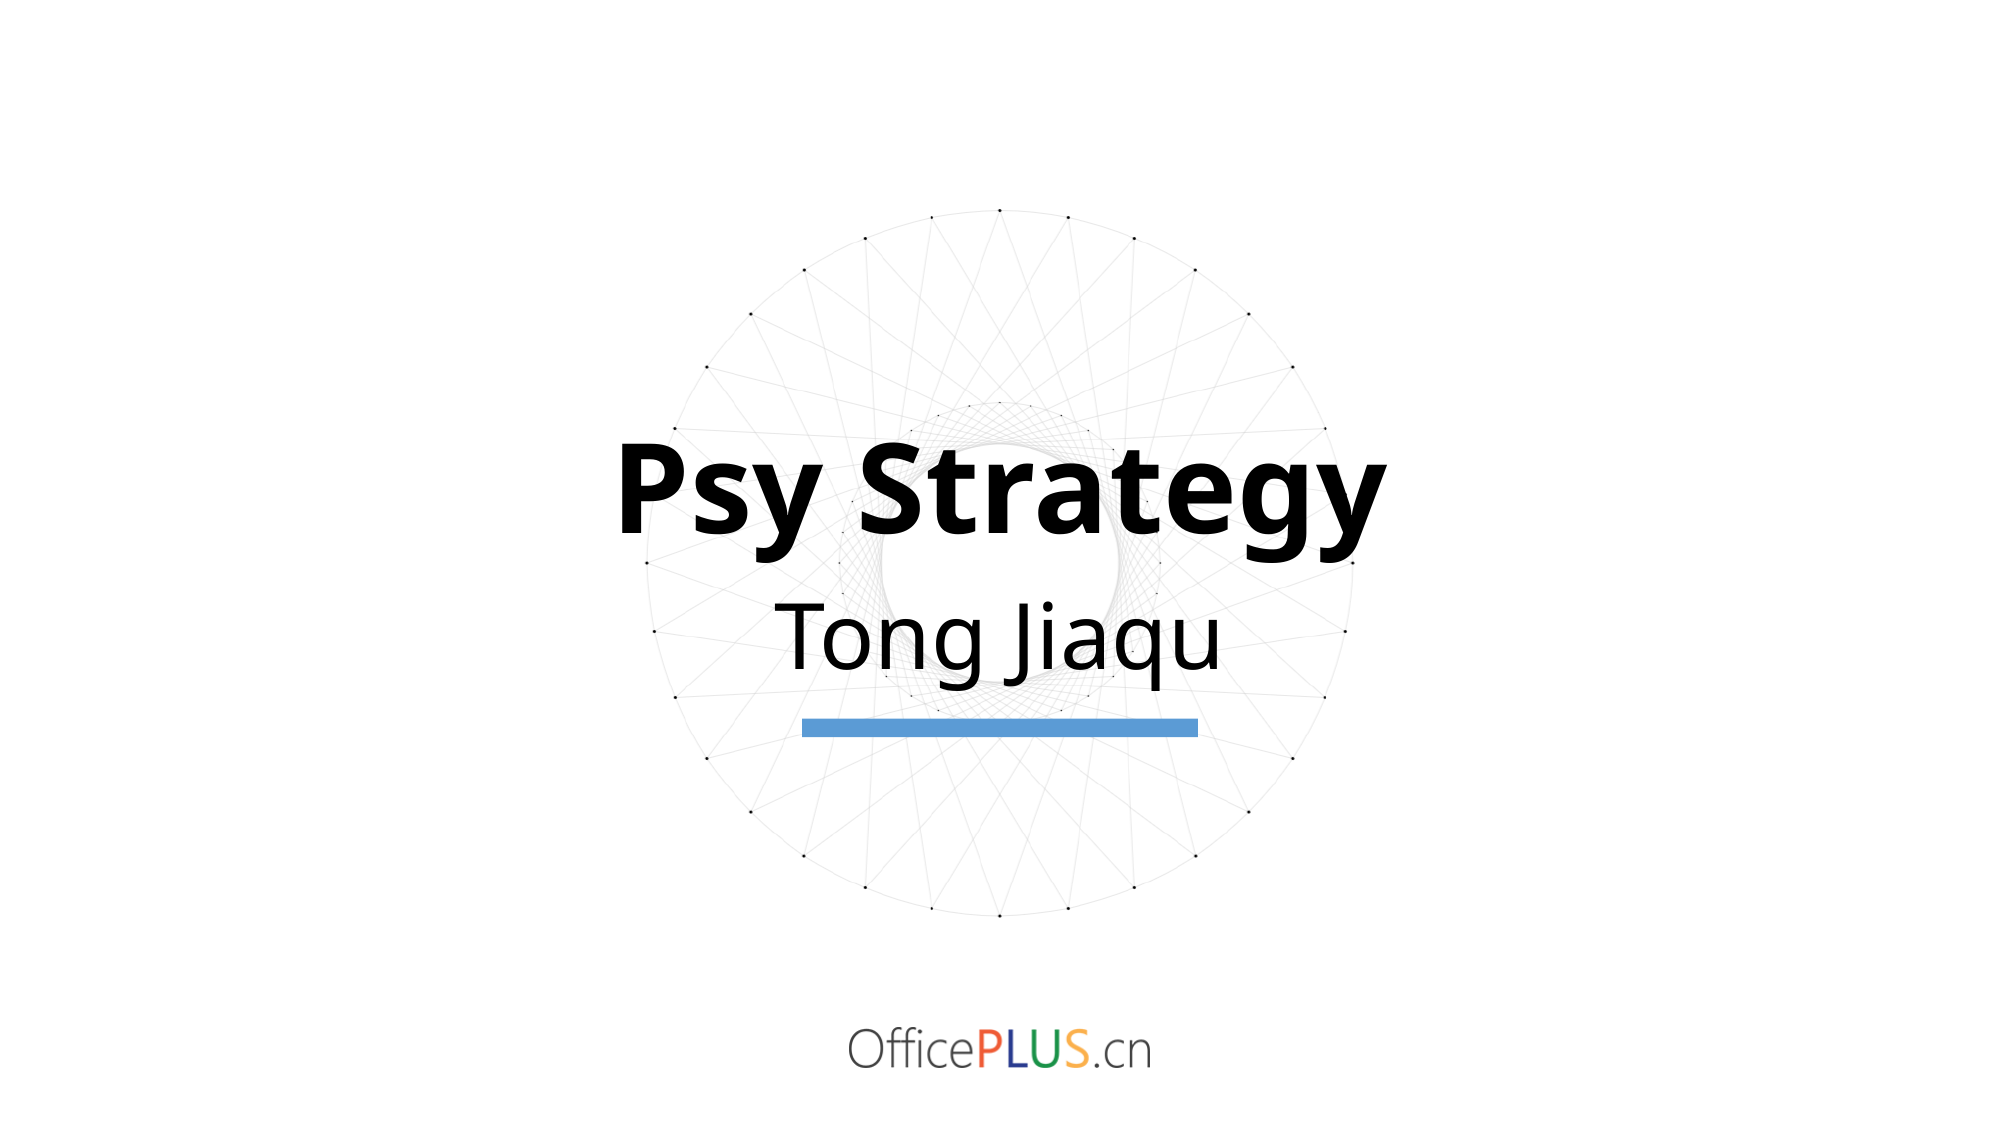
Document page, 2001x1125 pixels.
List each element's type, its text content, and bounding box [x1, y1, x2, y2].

list Psy Strategy [381, 404, 1619, 581]
picture [672, 193, 1339, 404]
text_box [801, 718, 1199, 738]
picture [663, 699, 1348, 932]
list Tong Jiaqu [381, 581, 1619, 699]
picture [849, 1027, 1150, 1068]
